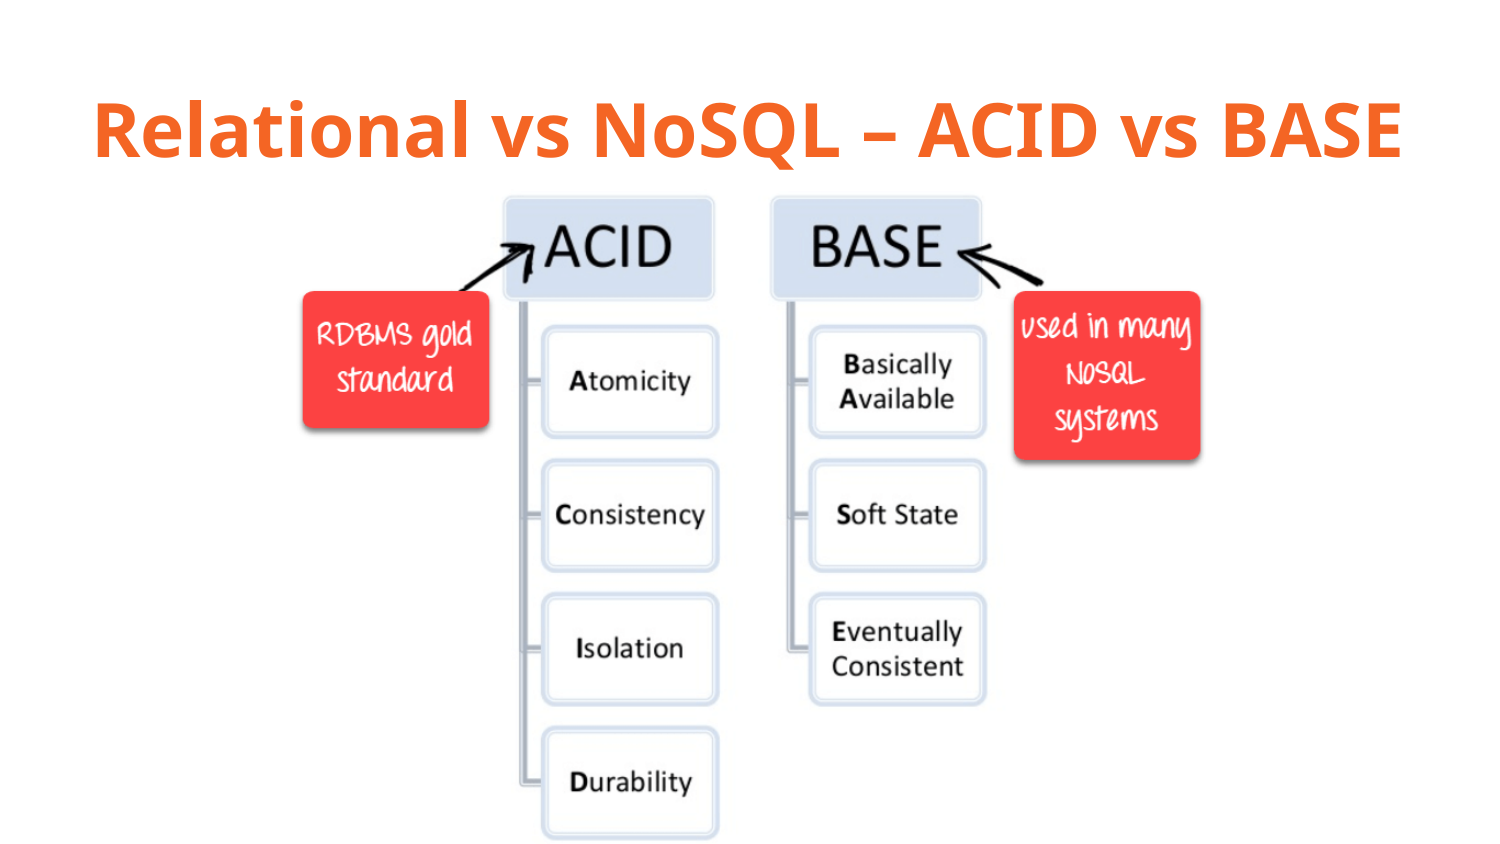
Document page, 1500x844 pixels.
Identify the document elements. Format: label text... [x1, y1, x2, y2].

title Relational vs NoSQL – ACID vs BASE [49, 67, 1448, 173]
picture [294, 189, 1206, 844]
